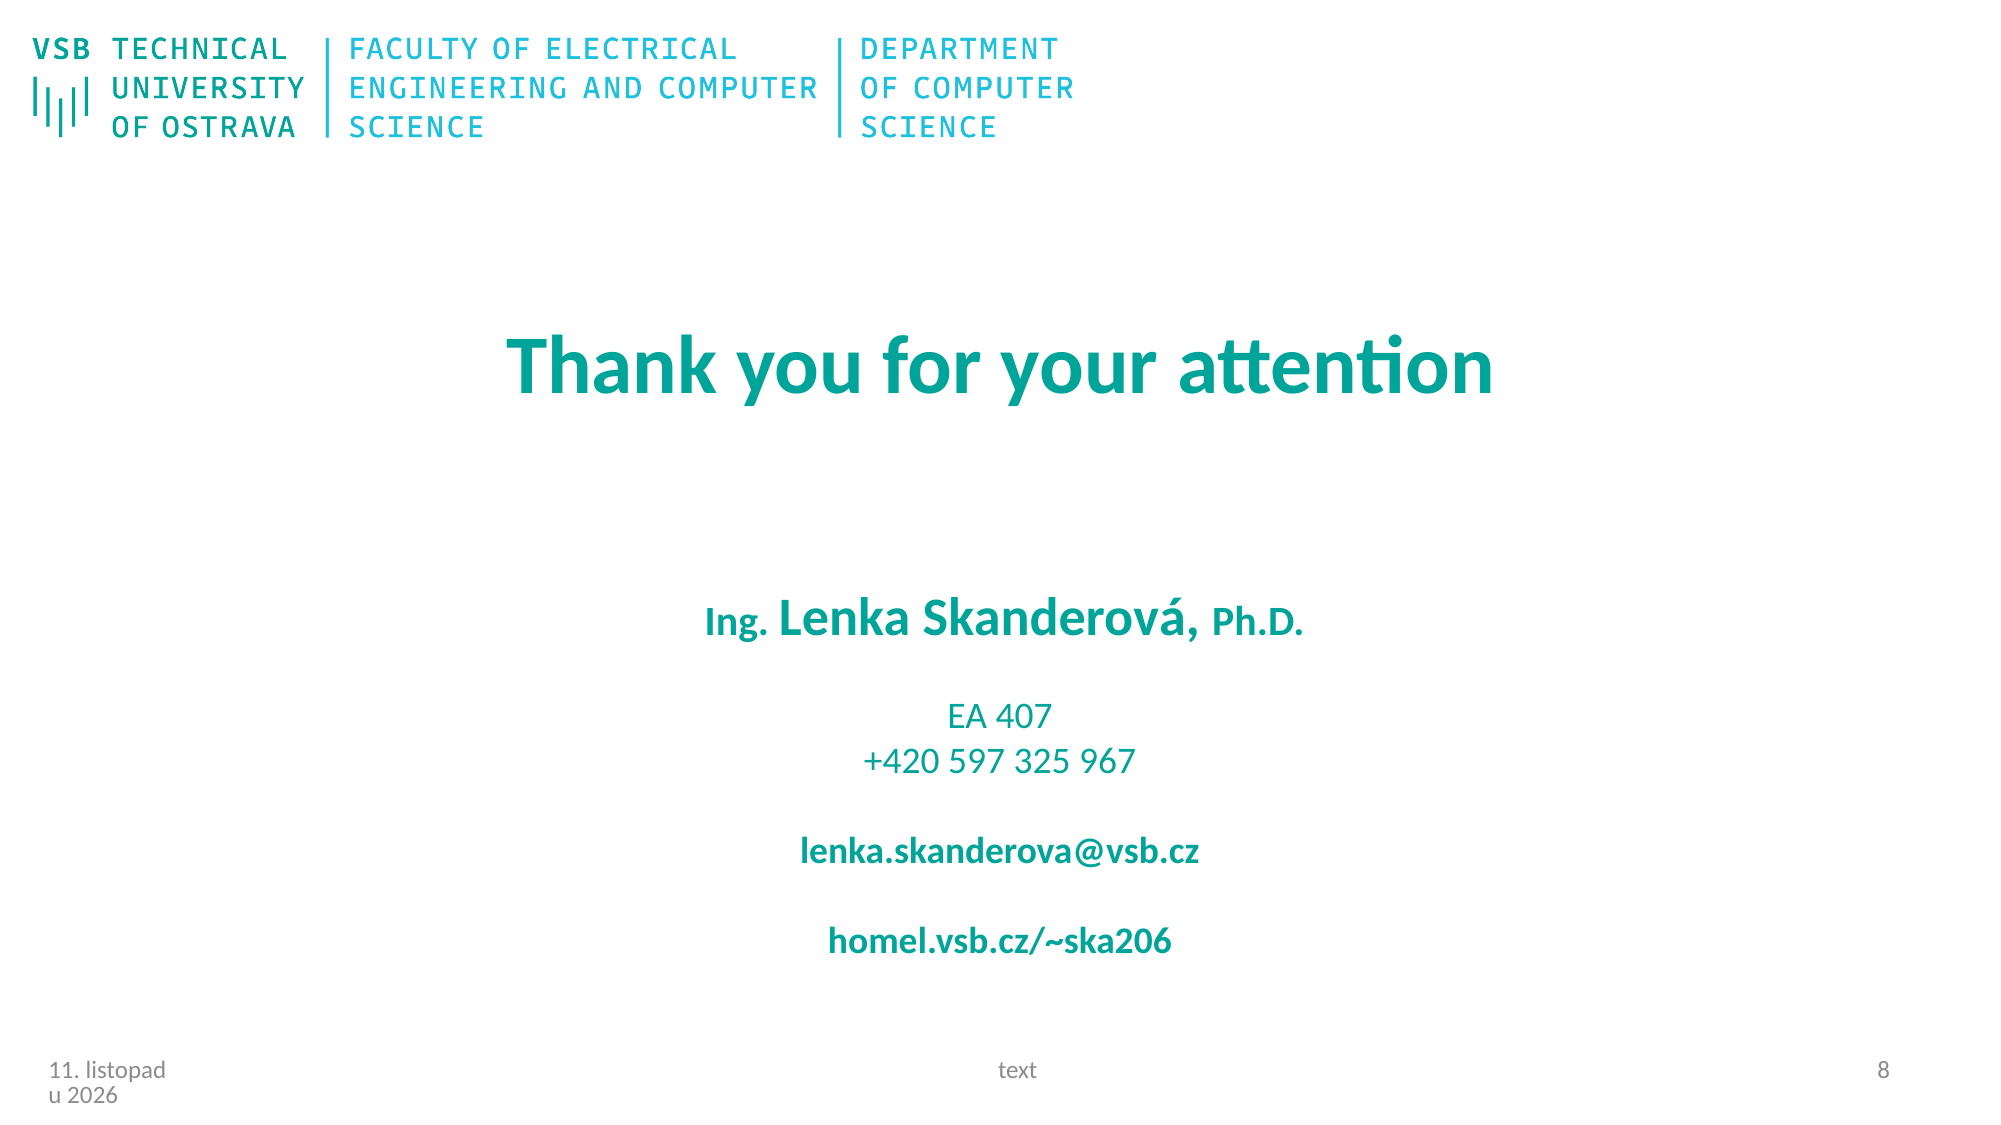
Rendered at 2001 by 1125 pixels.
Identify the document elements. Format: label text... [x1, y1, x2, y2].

footer text [202, 1042, 1833, 1094]
slide_number 7 [1862, 1042, 1963, 1094]
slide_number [33, 1042, 186, 1094]
picture [32, 37, 1073, 138]
text_box Thank you for your attention [33, 303, 1969, 418]
text_box Ing. Lenka Skanderová, Ph.D. EA 407 +420 597 325 967 lenka.skanderova@vsb.cz homel.vsb.cz/~ska206 [500, 574, 1500, 969]
